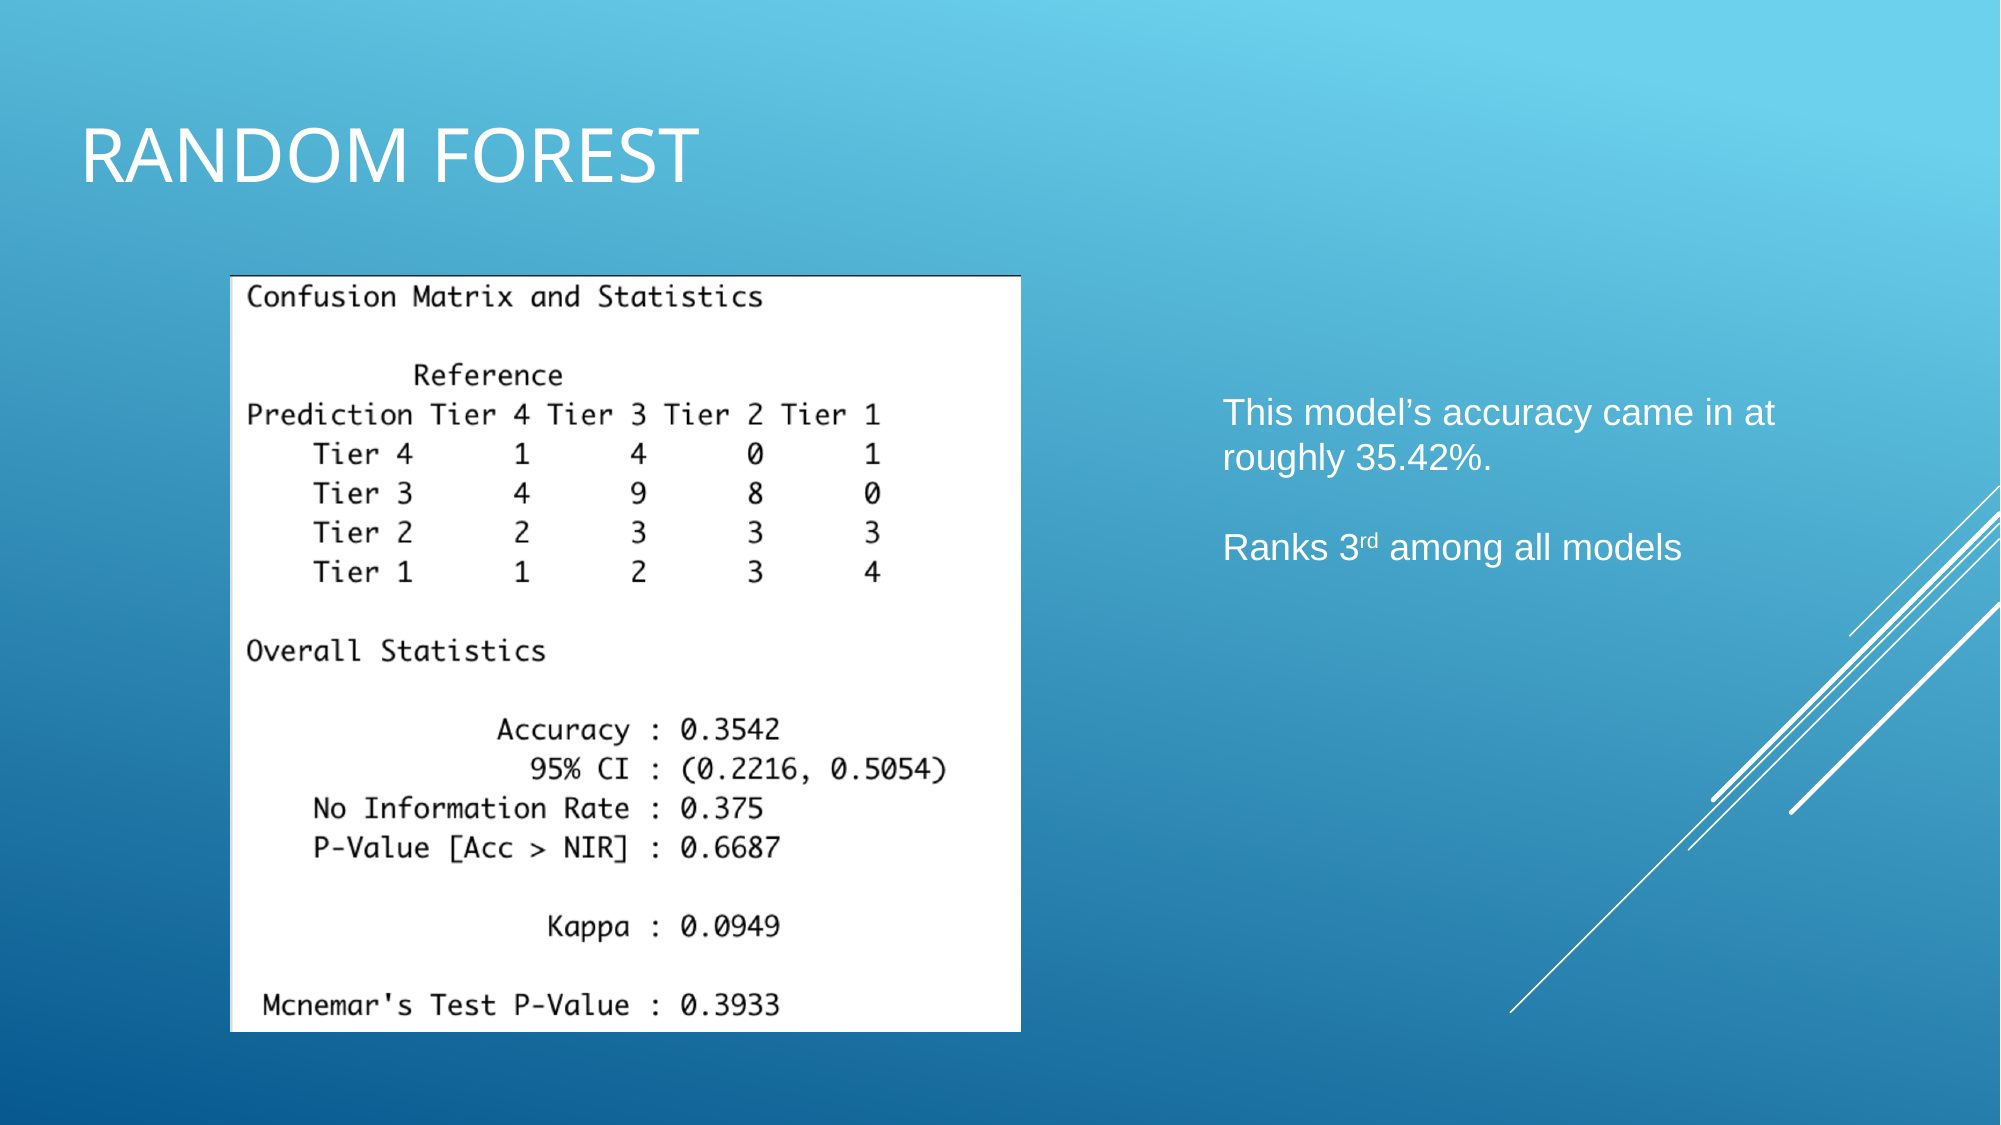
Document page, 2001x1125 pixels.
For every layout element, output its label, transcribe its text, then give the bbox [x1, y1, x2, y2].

title Random Forest [64, 28, 1836, 276]
picture [230, 275, 1021, 1032]
text_box This model’s accuracy came in at roughly 35.42%. Ranks 3rd among all models [1207, 380, 1906, 575]
